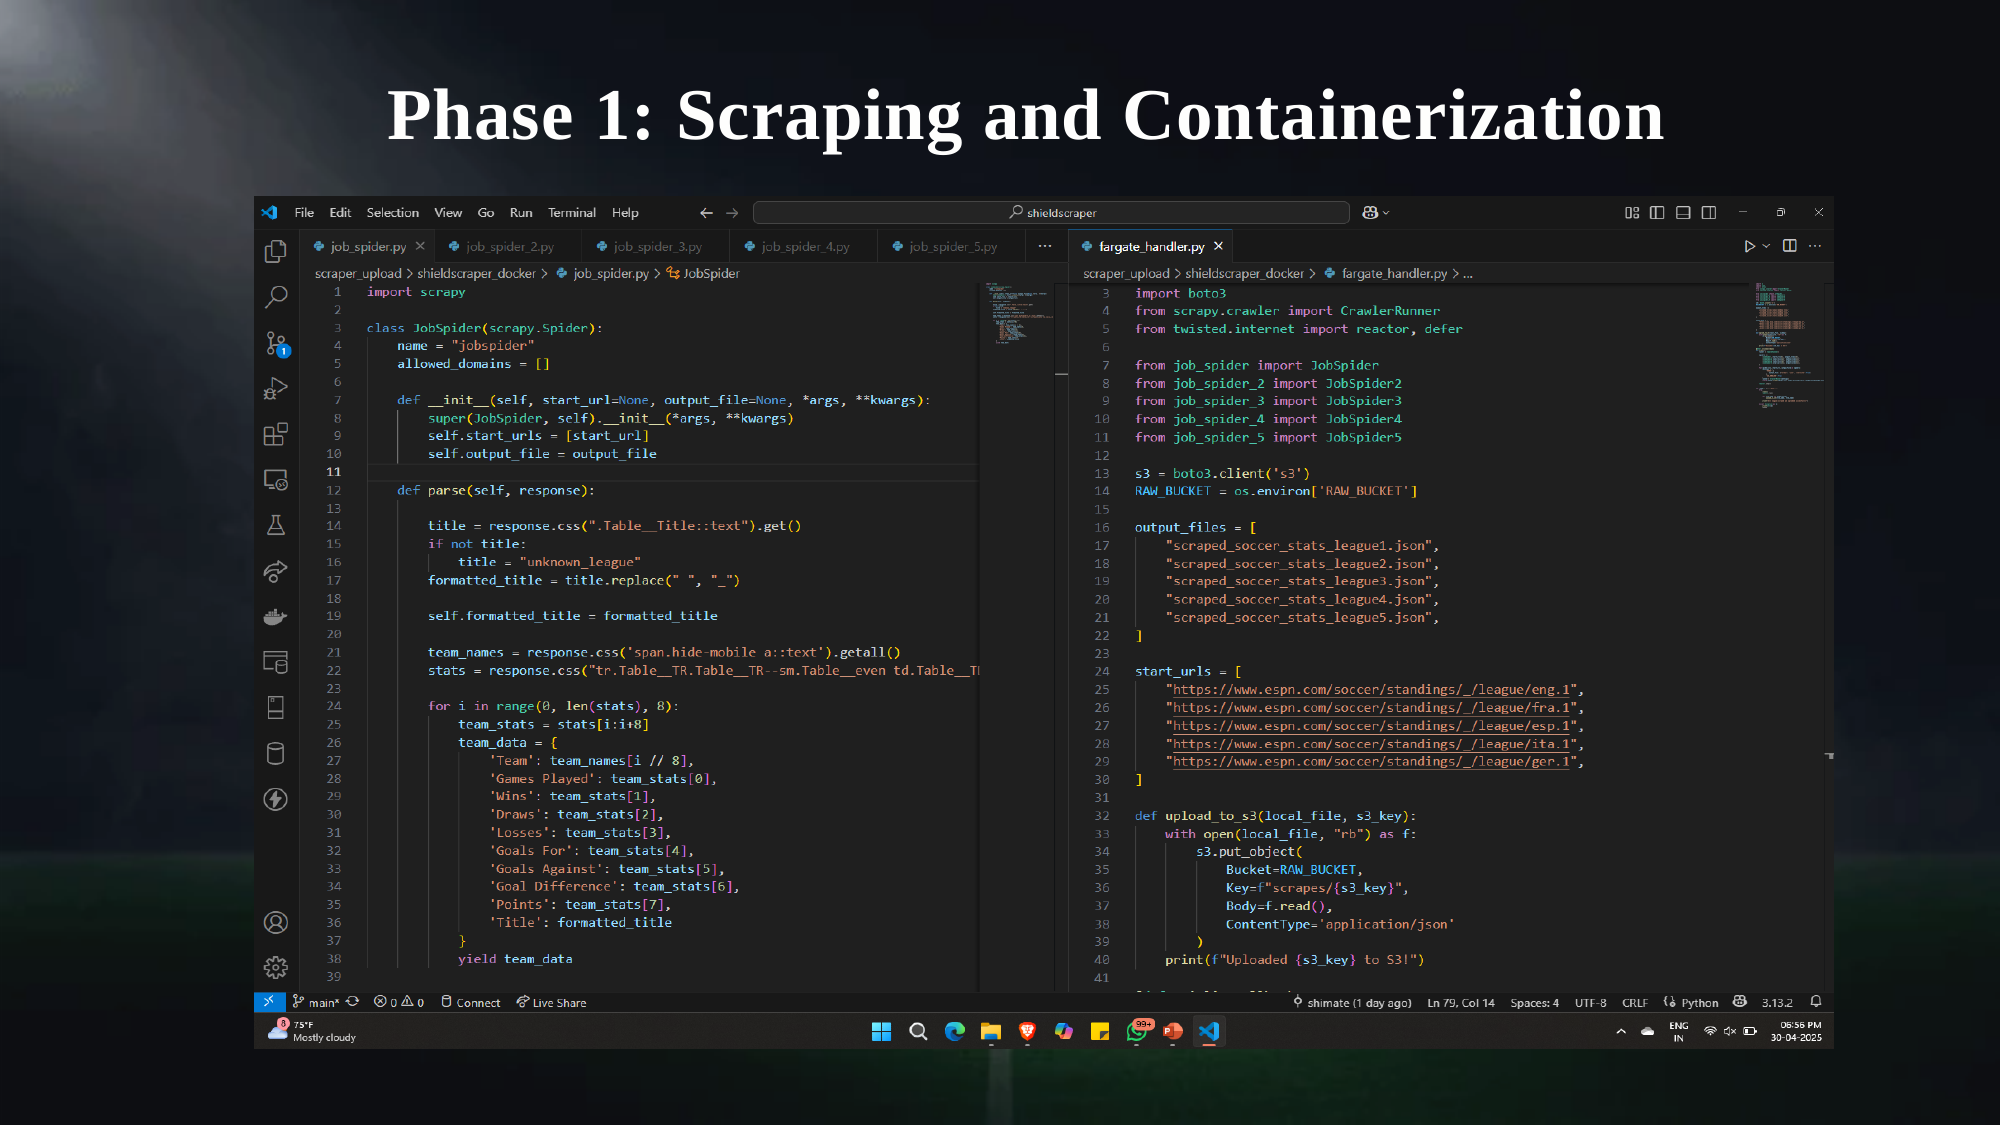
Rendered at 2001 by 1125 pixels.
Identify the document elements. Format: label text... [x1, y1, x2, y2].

picture [0, 0, 2000, 1125]
text_box Phase 1: Scraping and Containerization [372, 58, 1683, 162]
